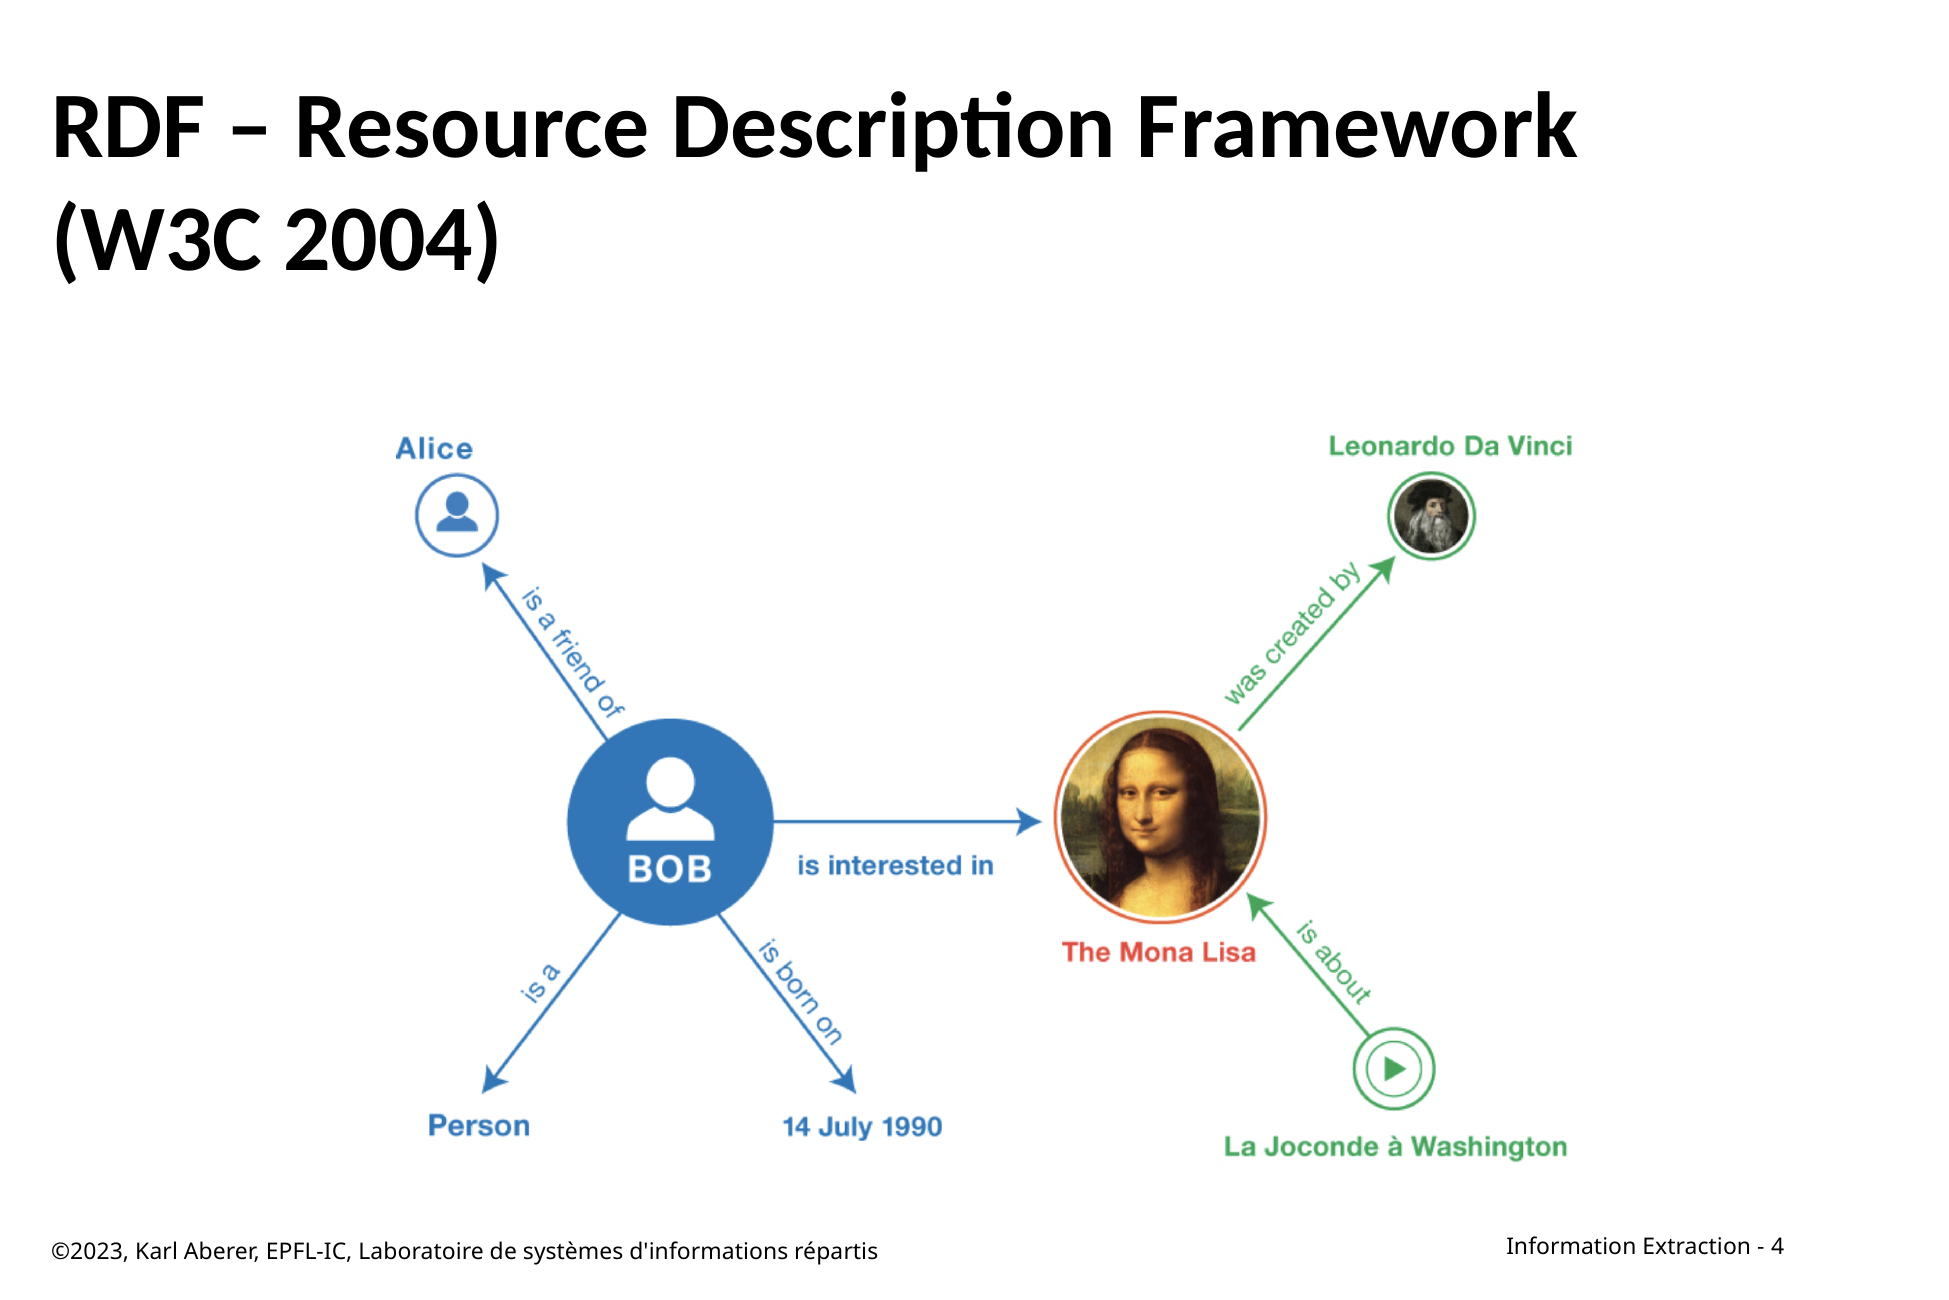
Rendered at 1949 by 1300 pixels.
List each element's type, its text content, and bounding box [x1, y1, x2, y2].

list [300, 389, 1677, 1182]
footer ©2023, Karl Aberer, EPFL-IC, Laboratoire de systèmes d'informations répartis [32, 1227, 1284, 1271]
title RDF – Resource Description Framework (W3C 2004) [32, 57, 1803, 296]
